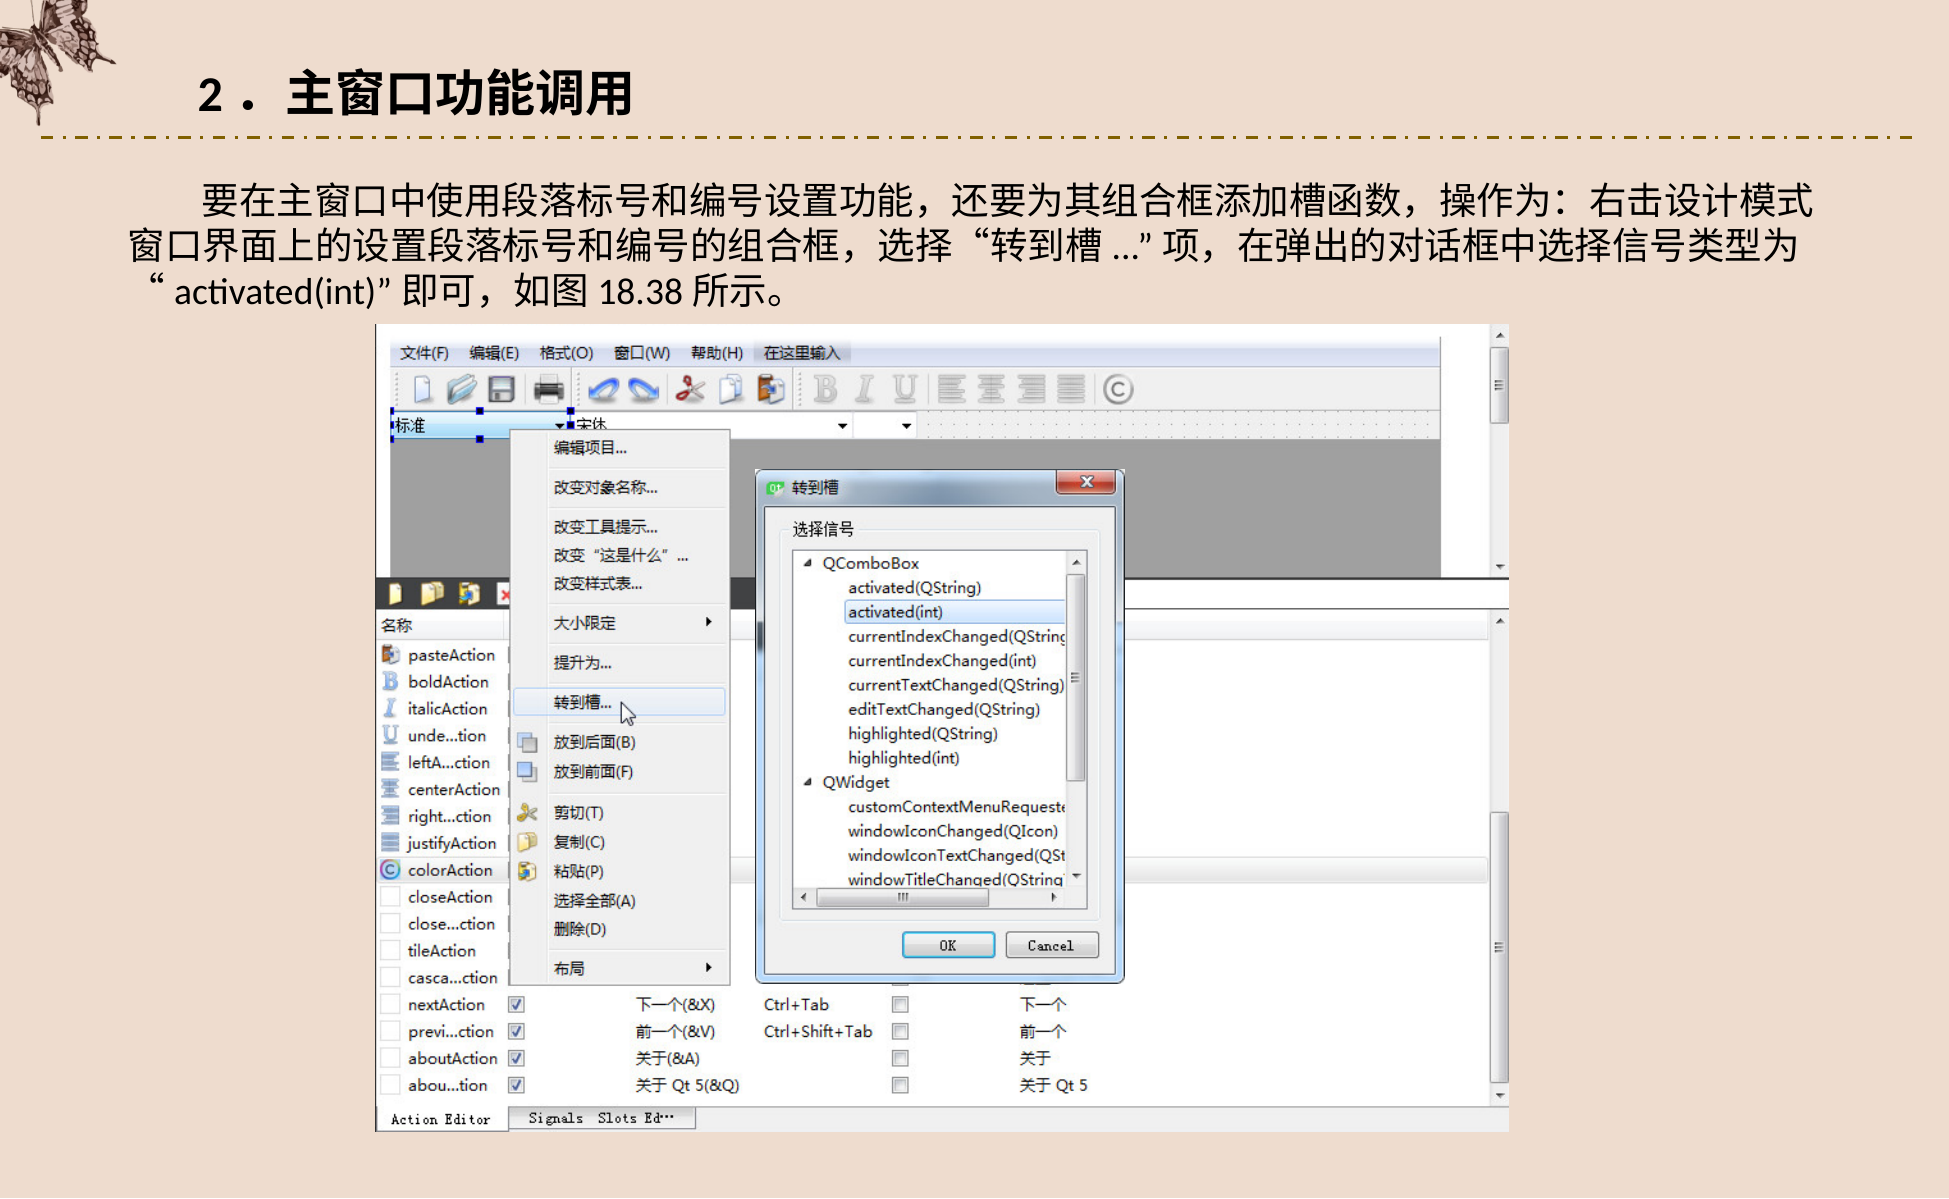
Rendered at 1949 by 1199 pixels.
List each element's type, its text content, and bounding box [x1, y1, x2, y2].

text_box 要在主窗口中使用段落标号和编号设置功能，还要为其组合框添加槽函数，操作为：右击设计模式窗口界面上的设置段落标号和编号的组合框，选择“转到槽...”项，在弹出的对话框中选择信号类型为“activated(int)”即可，如图18.38所示。 [112, 169, 1839, 320]
picture [0, 1, 142, 138]
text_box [372, 320, 1512, 1135]
text_box 2．主窗口功能调用 [182, 53, 650, 129]
